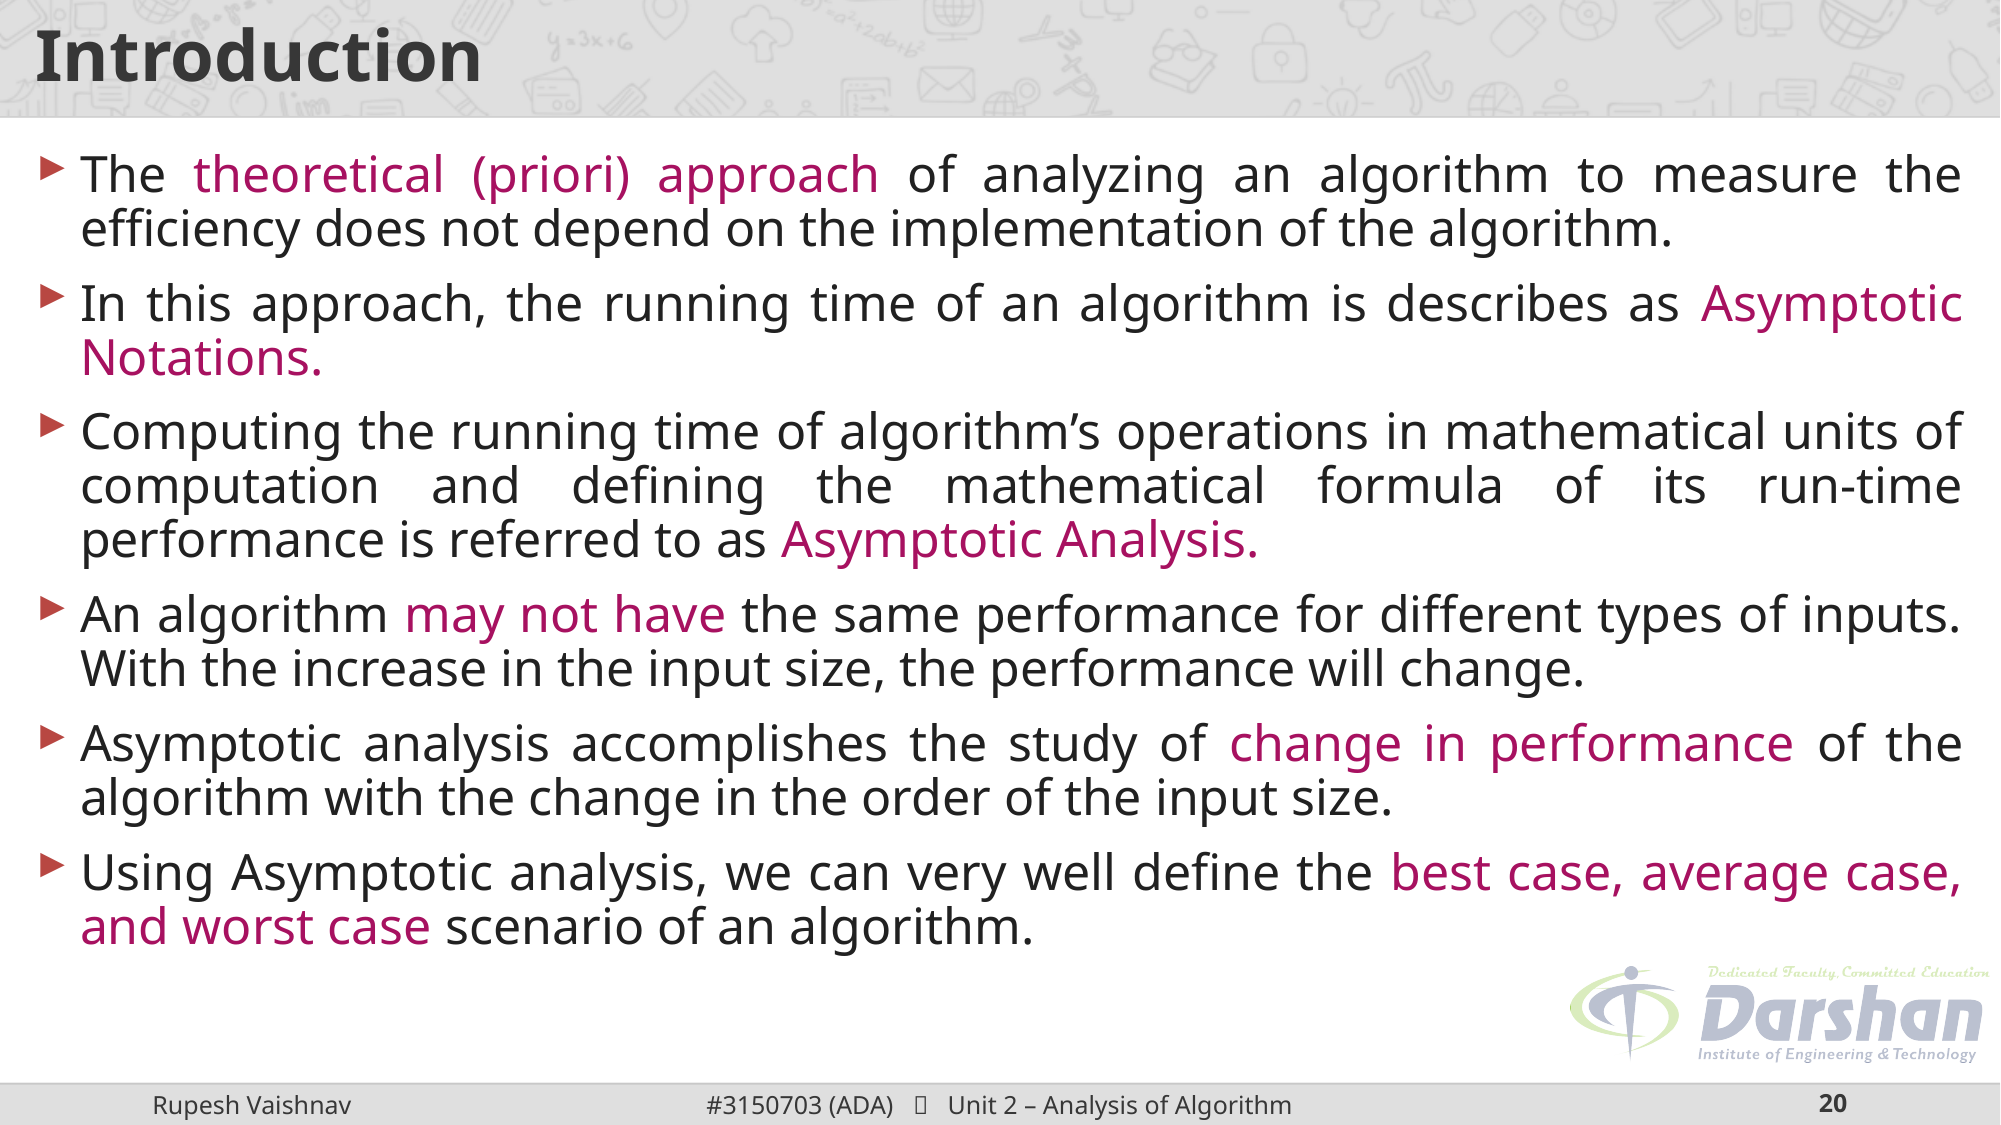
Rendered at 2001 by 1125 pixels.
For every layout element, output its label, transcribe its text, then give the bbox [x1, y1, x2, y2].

title Introduction [0, 0, 2000, 117]
text_box 14 [1570, 966, 1990, 1063]
list The theoretical (priori) approach of analyzing an algorithm to measure the efficiency does not depend on the implementation of the algorithm. In this approach, the running time of an algorithm is describes as Asymptotic Notations. Computing the running time of algorithm’s operations in mathematical units of computation and defining the mathematical formula of its run-time performance is referred to as Asymptotic Analysis. An algorithm may not have the same performance for different types of inputs. With the increase in the input size, the performance will change. Asymptotic analysis accomplishes the study of change in performance of the algorithm with the change in the order of the input size. Using Asymptotic analysis, we can very well define the best case, average case, and worst case scenario of an algorithm. [21, 141, 1979, 1059]
